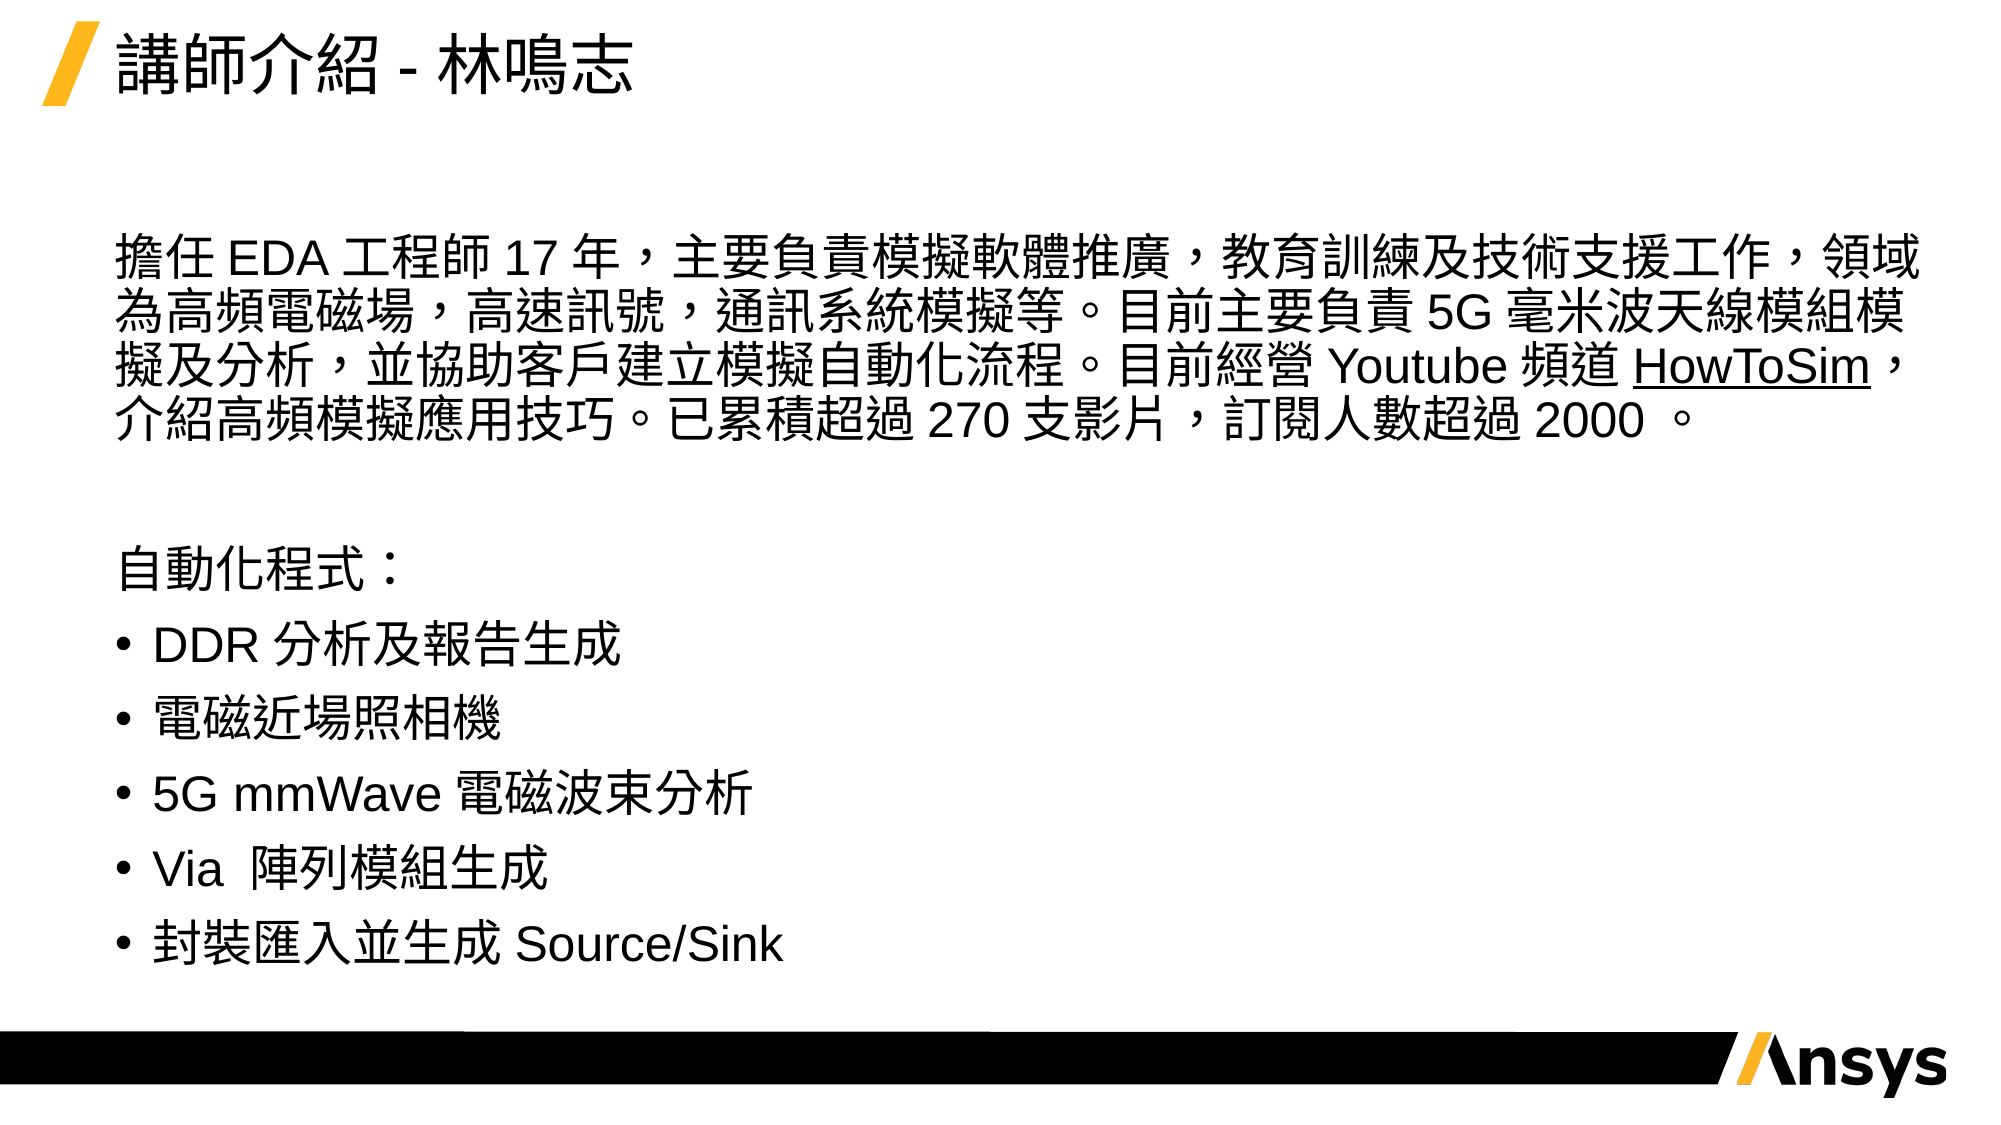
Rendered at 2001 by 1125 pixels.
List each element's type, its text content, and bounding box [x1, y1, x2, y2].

title 講師介紹-林鳴志 [99, 24, 1900, 164]
list 擔任EDA工程師17年，主要負責模擬軟體推廣，教育訓練及技術支援工作，領域為高頻電磁場，高速訊號，通訊系統模擬等。目前主要負責5G毫米波天線模組模擬及分析，並協助客戶建立模擬自動化流程。目前經營Youtube頻道HowToSim，介紹高頻模擬應用技巧。已累積超過270支影片，訂閱人數超過2000。 自動化程式： DDR分析及報告生成 電磁近場照相機 5G mmWave電磁波束分析 Via 陣列模組生成 封裝匯入並生成Source/Sink [99, 224, 1950, 1007]
